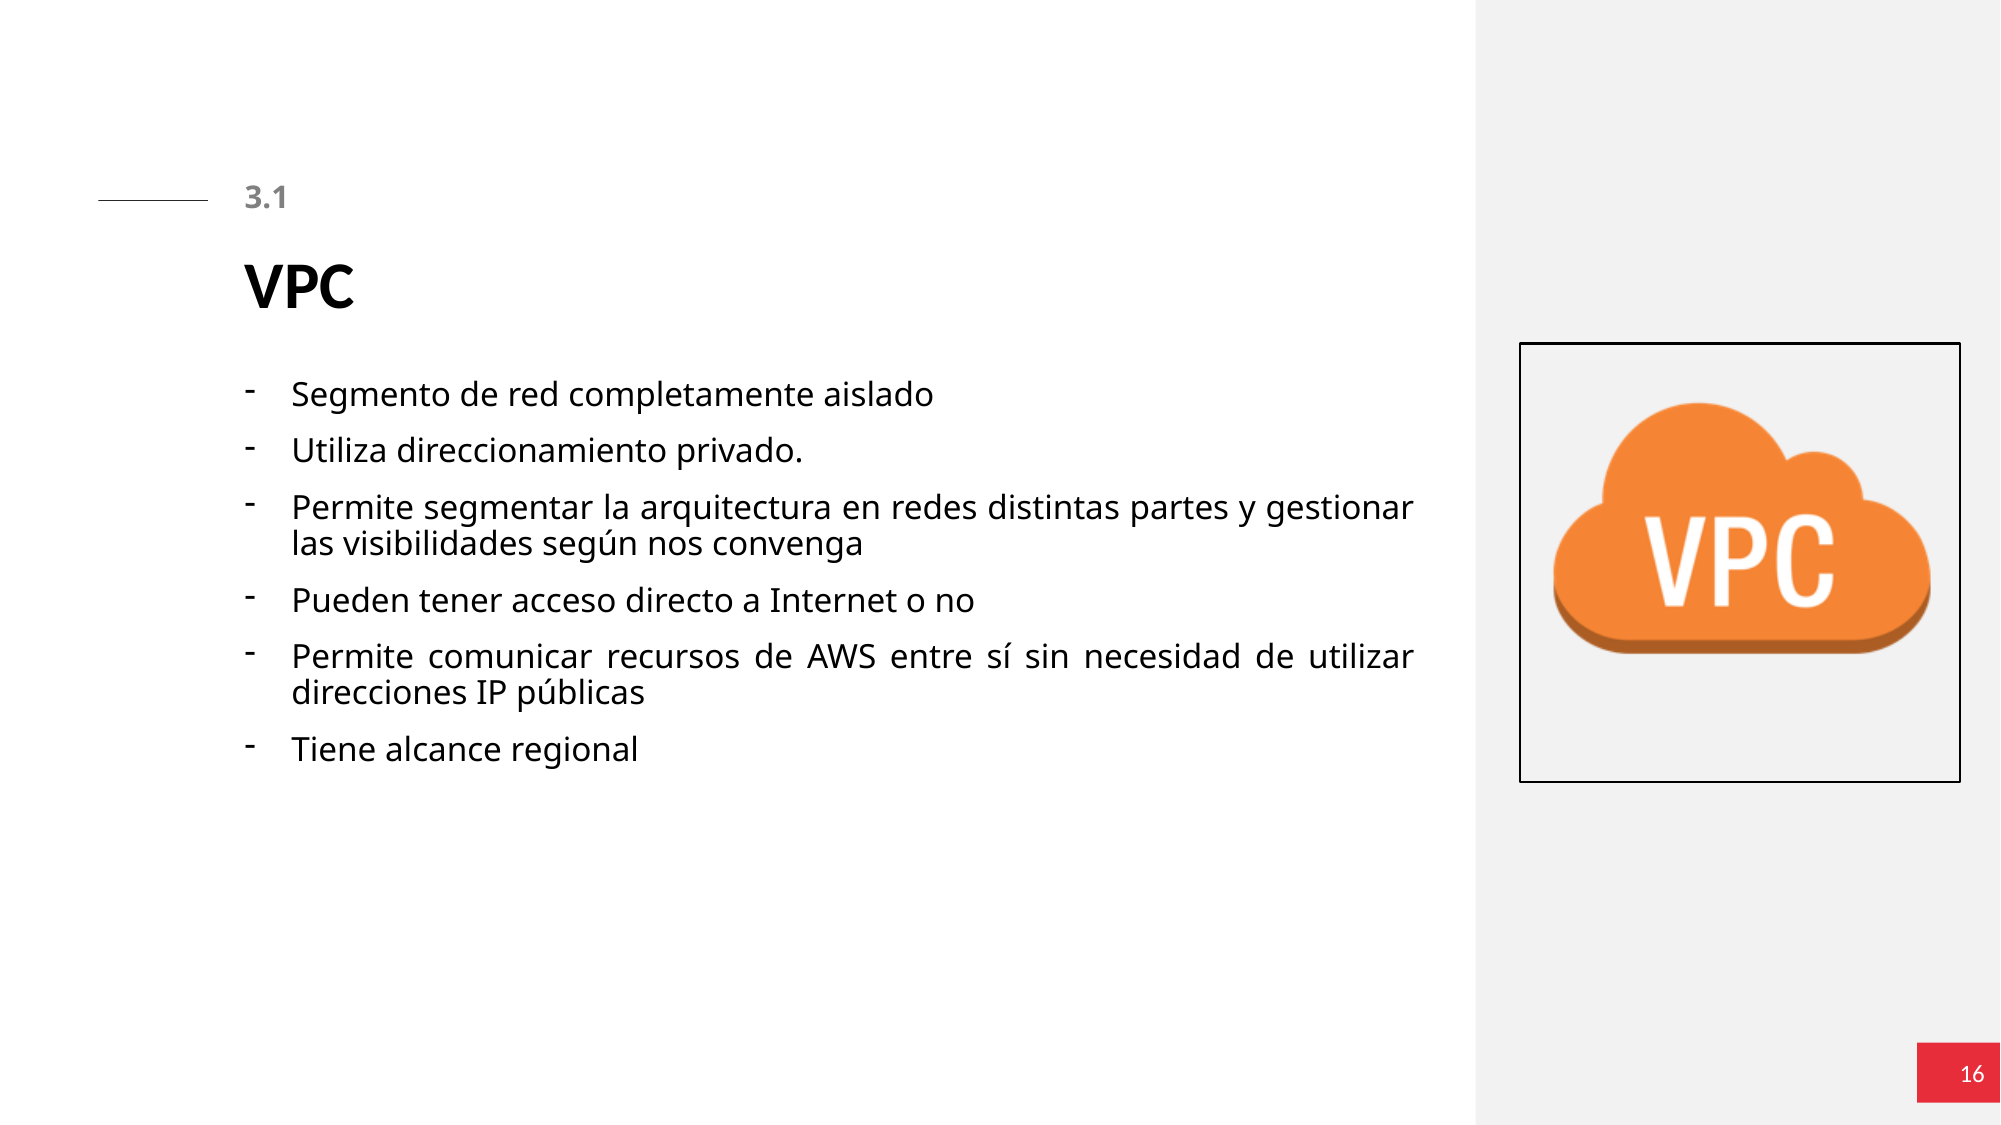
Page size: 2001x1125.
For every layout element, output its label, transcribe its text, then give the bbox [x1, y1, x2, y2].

title VPC [229, 241, 1360, 332]
slide_number 16 [1917, 1042, 2000, 1103]
list Segmento de red completamente aislado Utiliza direccionamiento privado. Permite segmentar la arquitectura en redes distintas partes y gestionar las visibilidades según nos convenga Pueden tener acceso directo a Internet o no Permite comunicar recursos de AWS entre sí sin necesidad de utilizar direcciones IP públicas Tiene alcance regional [229, 370, 1432, 1090]
picture [1521, 344, 1959, 781]
list 3.1 [229, 174, 607, 224]
